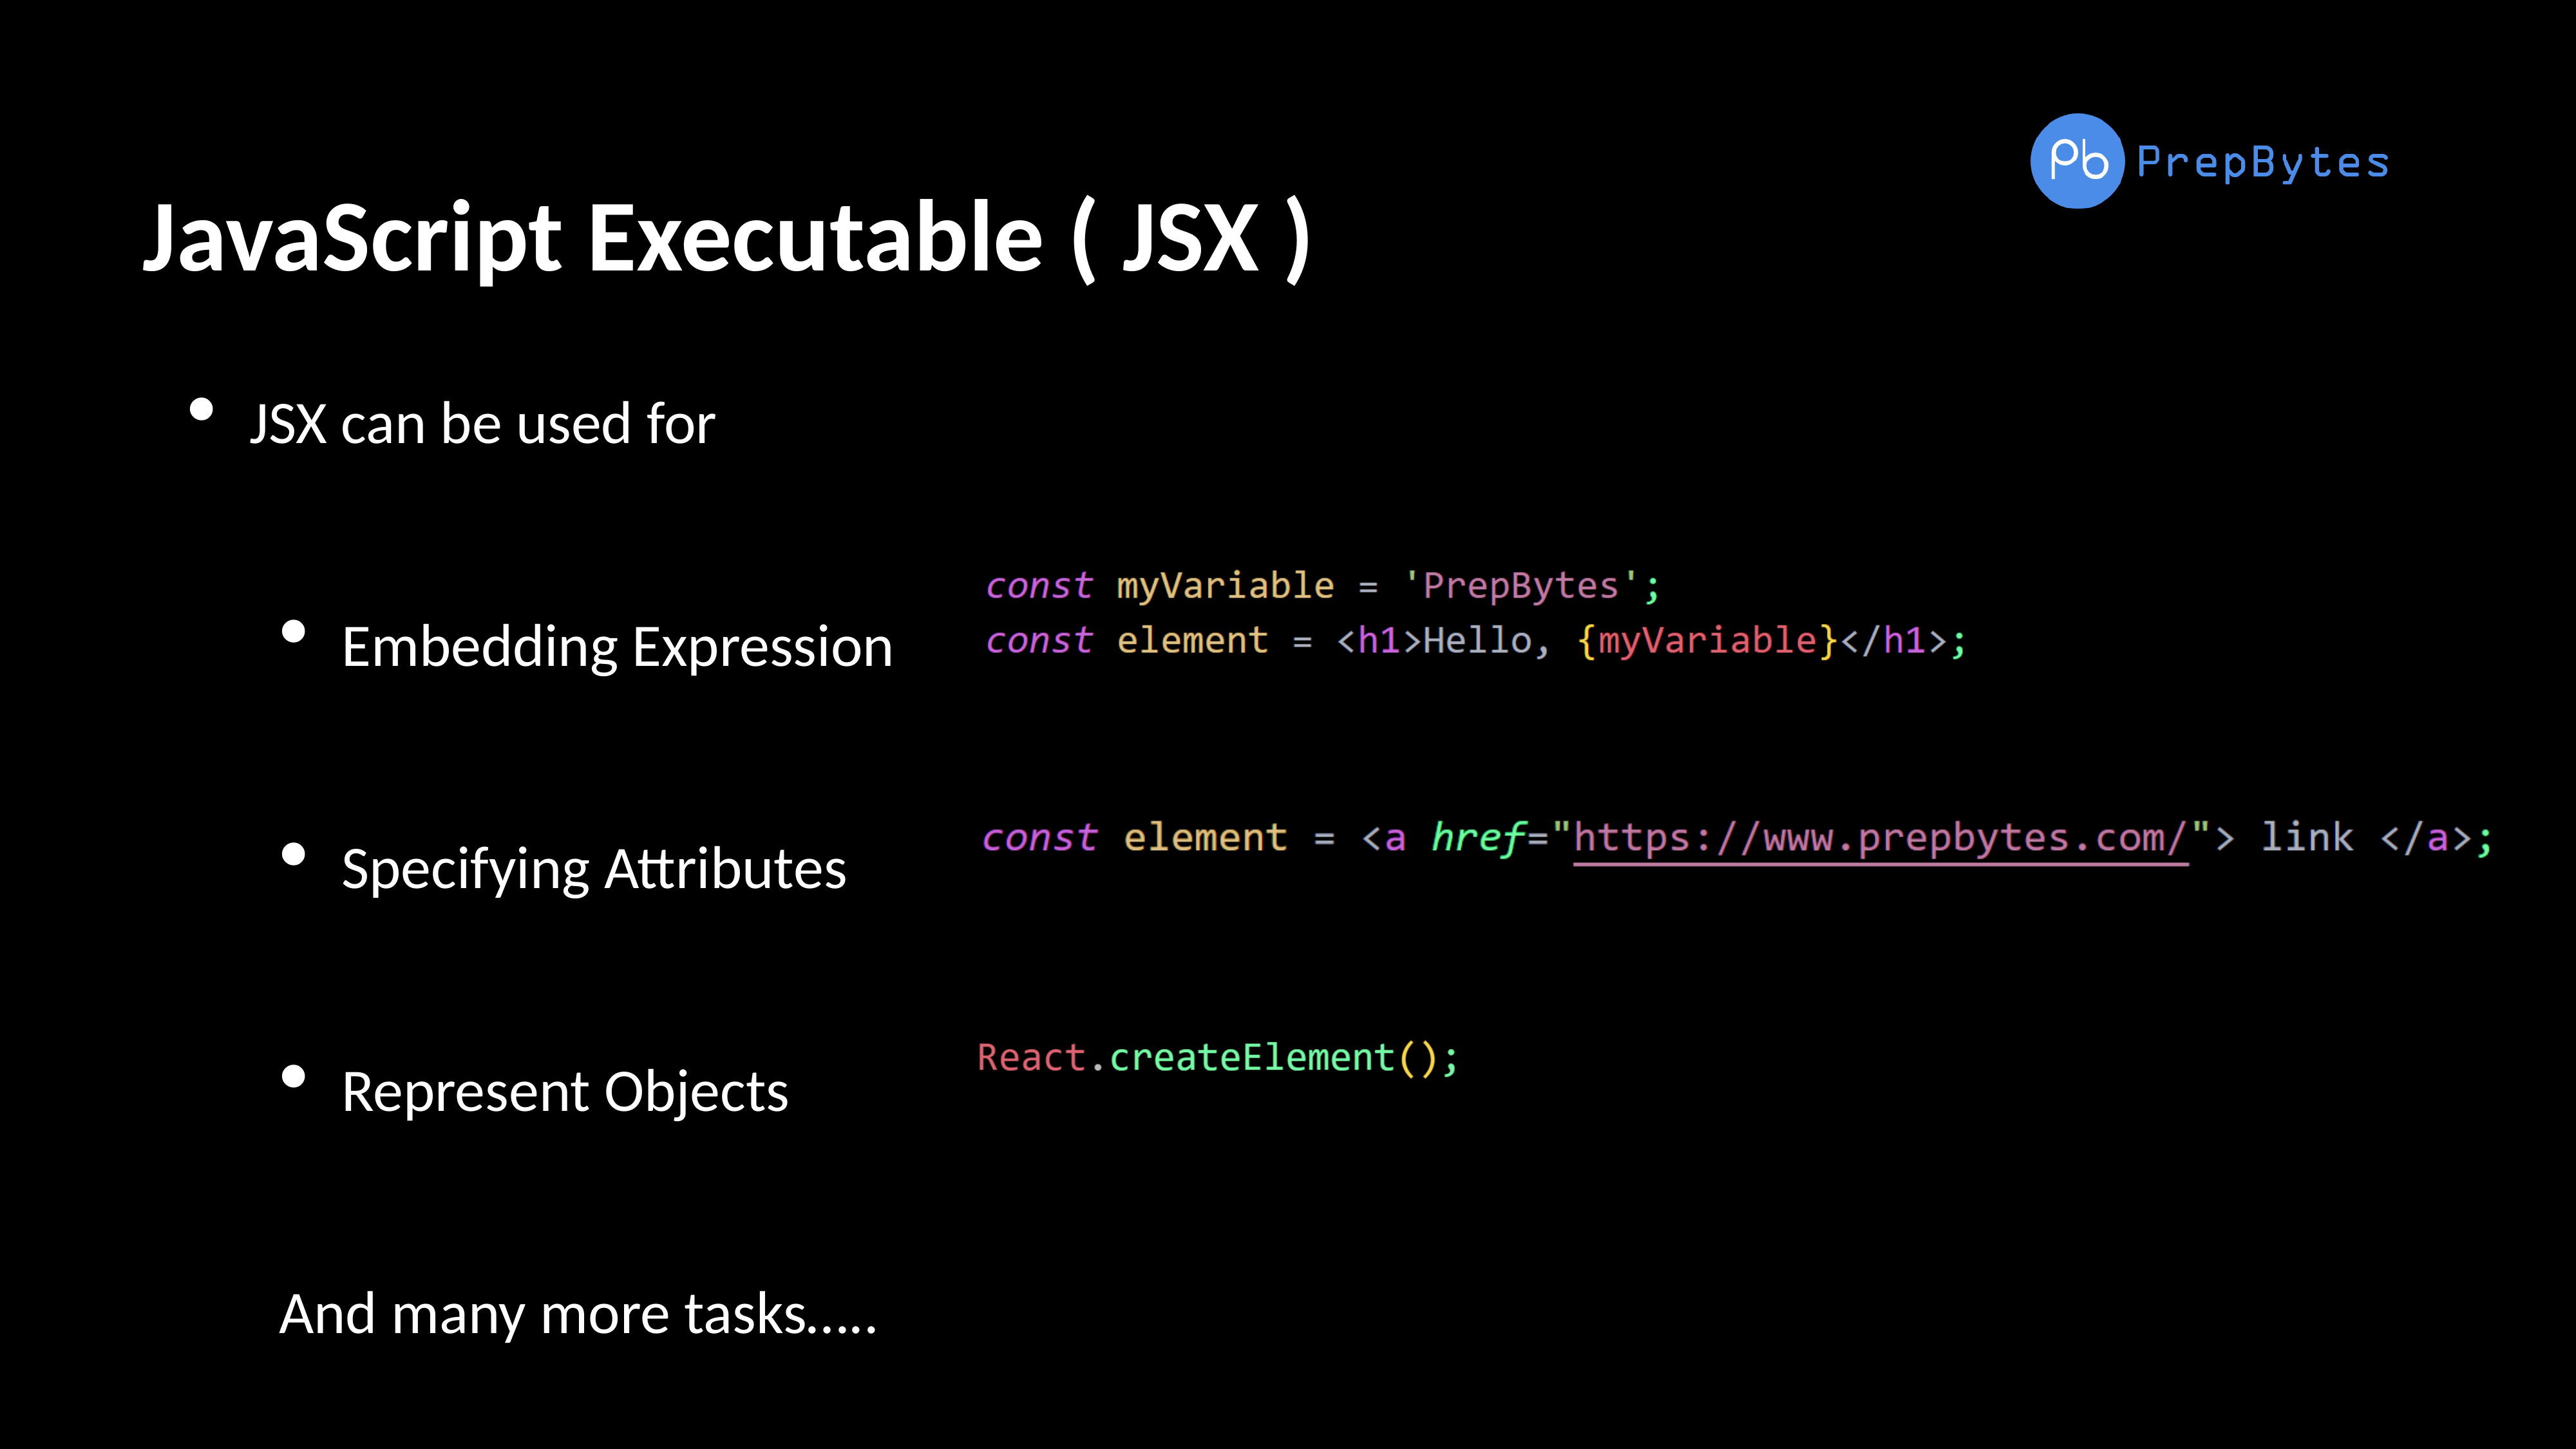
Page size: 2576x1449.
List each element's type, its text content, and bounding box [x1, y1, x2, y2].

picture [952, 532, 2159, 696]
picture [920, 999, 1656, 1103]
picture [2031, 113, 2393, 209]
picture [933, 761, 2541, 903]
title JavaScript Executable ( JSX ) [135, 149, 1656, 311]
list JSX can be used for Embedding Expression Specifying Attributes Represent Objects And many more tasks….. [179, 375, 2032, 1359]
